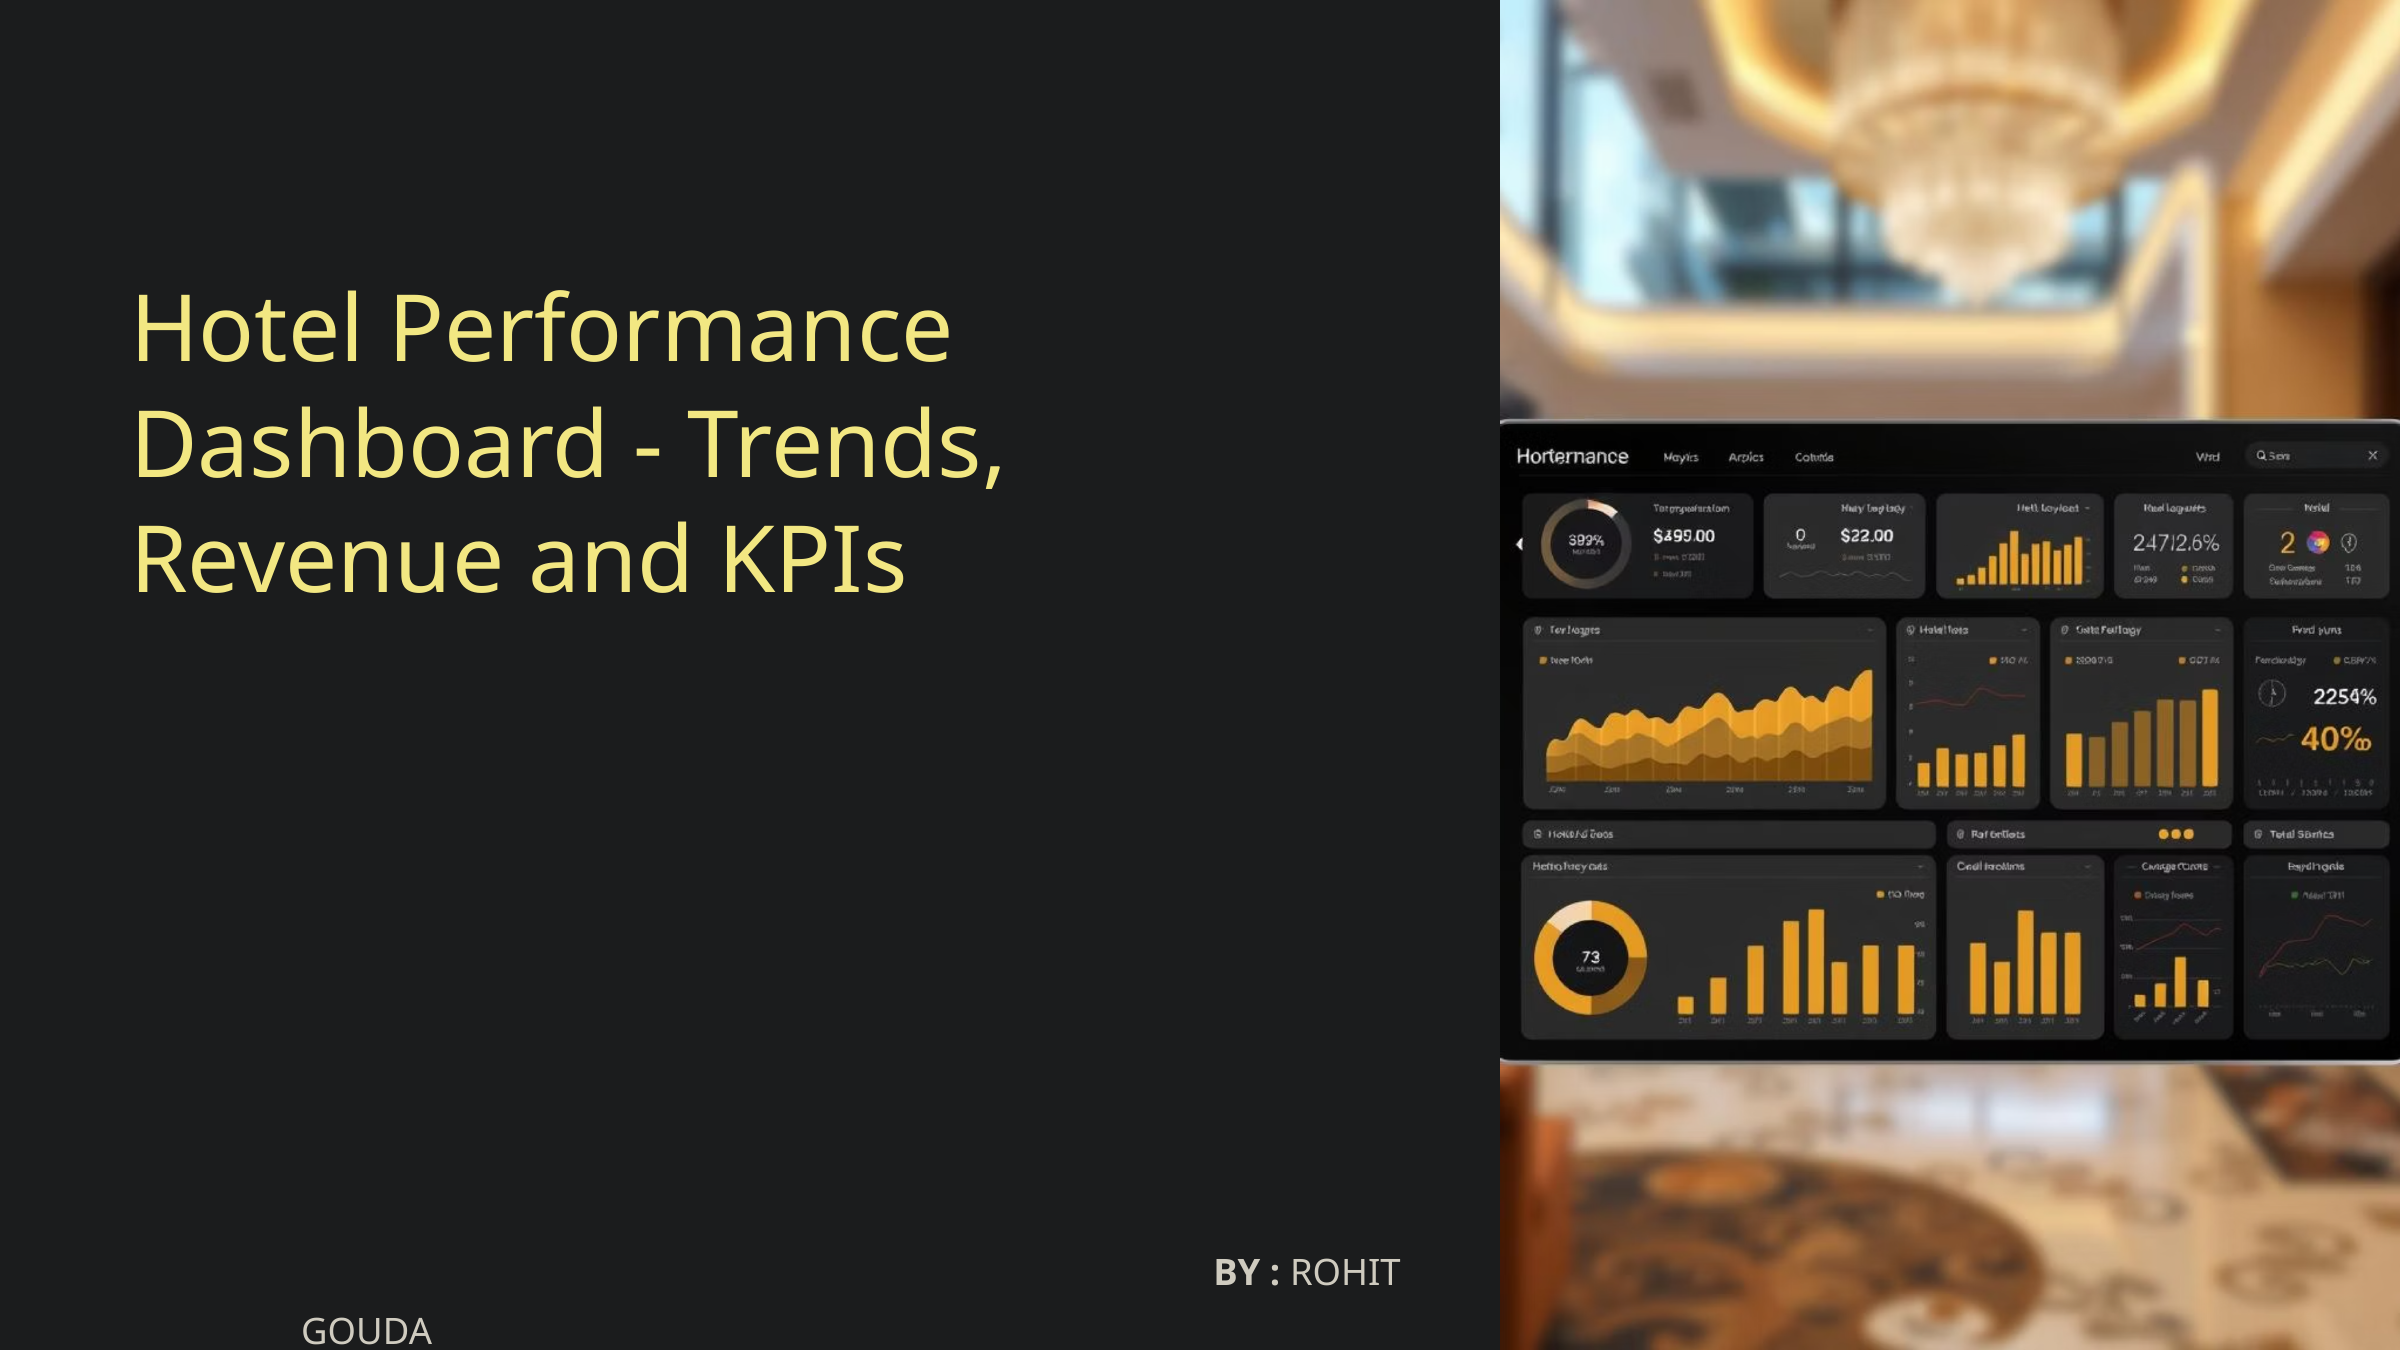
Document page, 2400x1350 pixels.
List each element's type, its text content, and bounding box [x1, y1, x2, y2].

text_box BY : ROHIT GOUDA [301, 877, 1499, 1294]
text_box Hotel Performance Dashboard - Trends, Revenue and KPIs [130, 264, 1370, 613]
picture [1499, 0, 2400, 1350]
